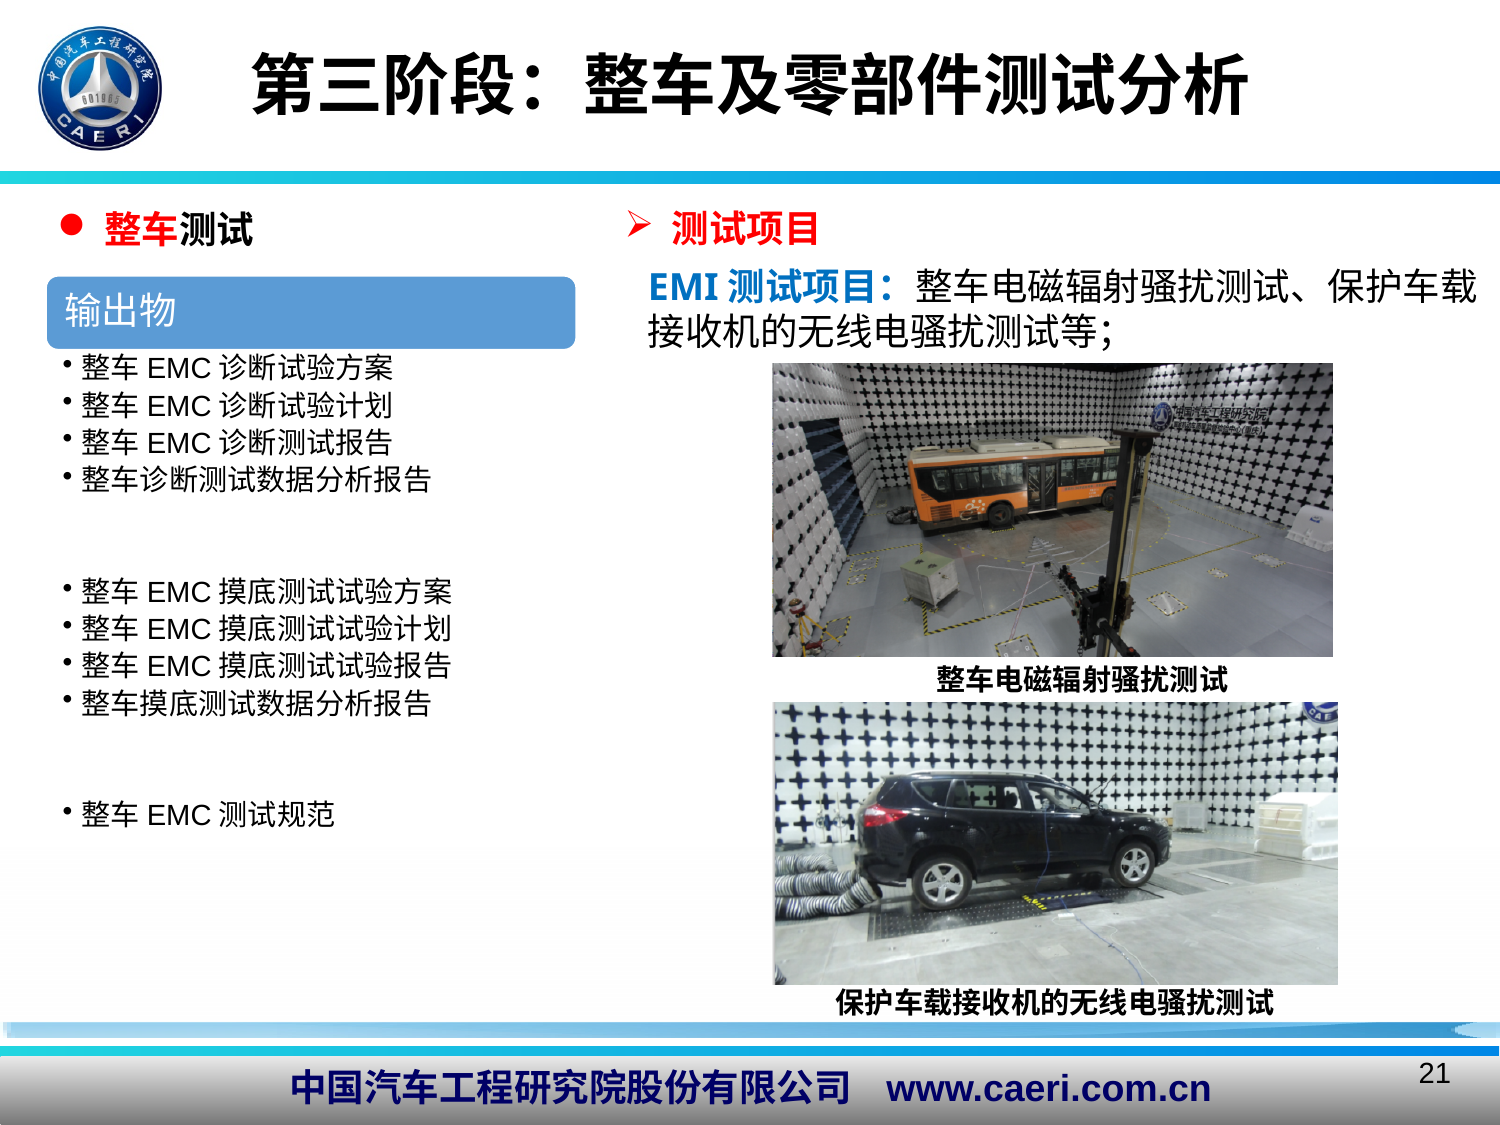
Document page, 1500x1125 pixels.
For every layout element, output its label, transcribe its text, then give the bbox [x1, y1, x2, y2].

text_box 测试项目 [609, 202, 837, 259]
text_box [45, 261, 577, 1000]
slide_number 21 [1116, 1046, 1467, 1125]
text_box 整车电磁辐射骚扰测试 [921, 664, 1244, 701]
text_box 整车测试 [42, 203, 270, 260]
text_box EMI测试项目：整车电磁辐射骚扰测试、保护车载接收机的无线电骚扰测试等； [633, 255, 1500, 361]
picture [0, 702, 1500, 1038]
picture [35, 23, 164, 35]
picture [772, 363, 1339, 658]
text_box 保护车载接收机的无线电骚扰测试 [820, 994, 1290, 1027]
text_box 第三阶段：整车及零部件测试分析 [0, 35, 1500, 151]
